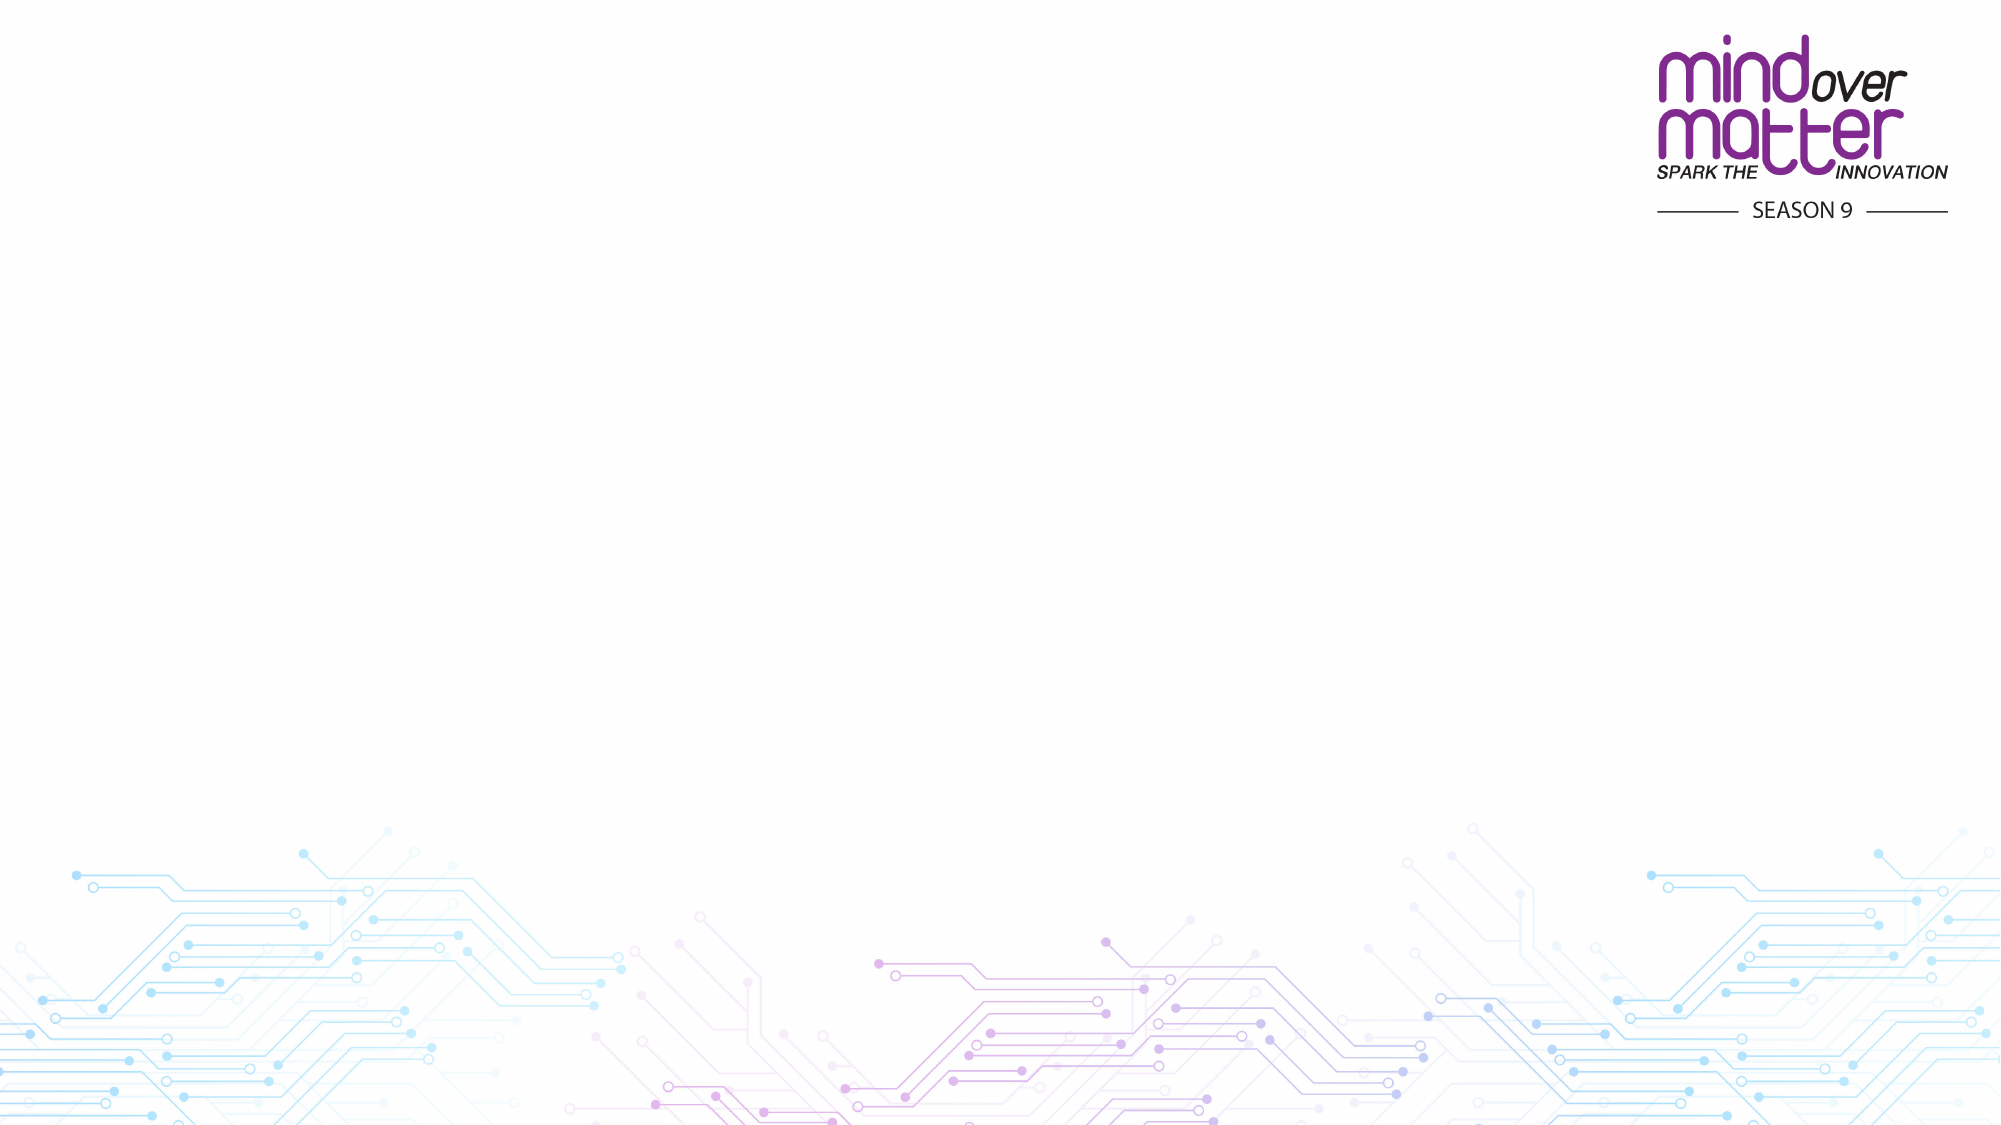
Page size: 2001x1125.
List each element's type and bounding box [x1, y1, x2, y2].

text_box [0, 0, 2000, 1125]
